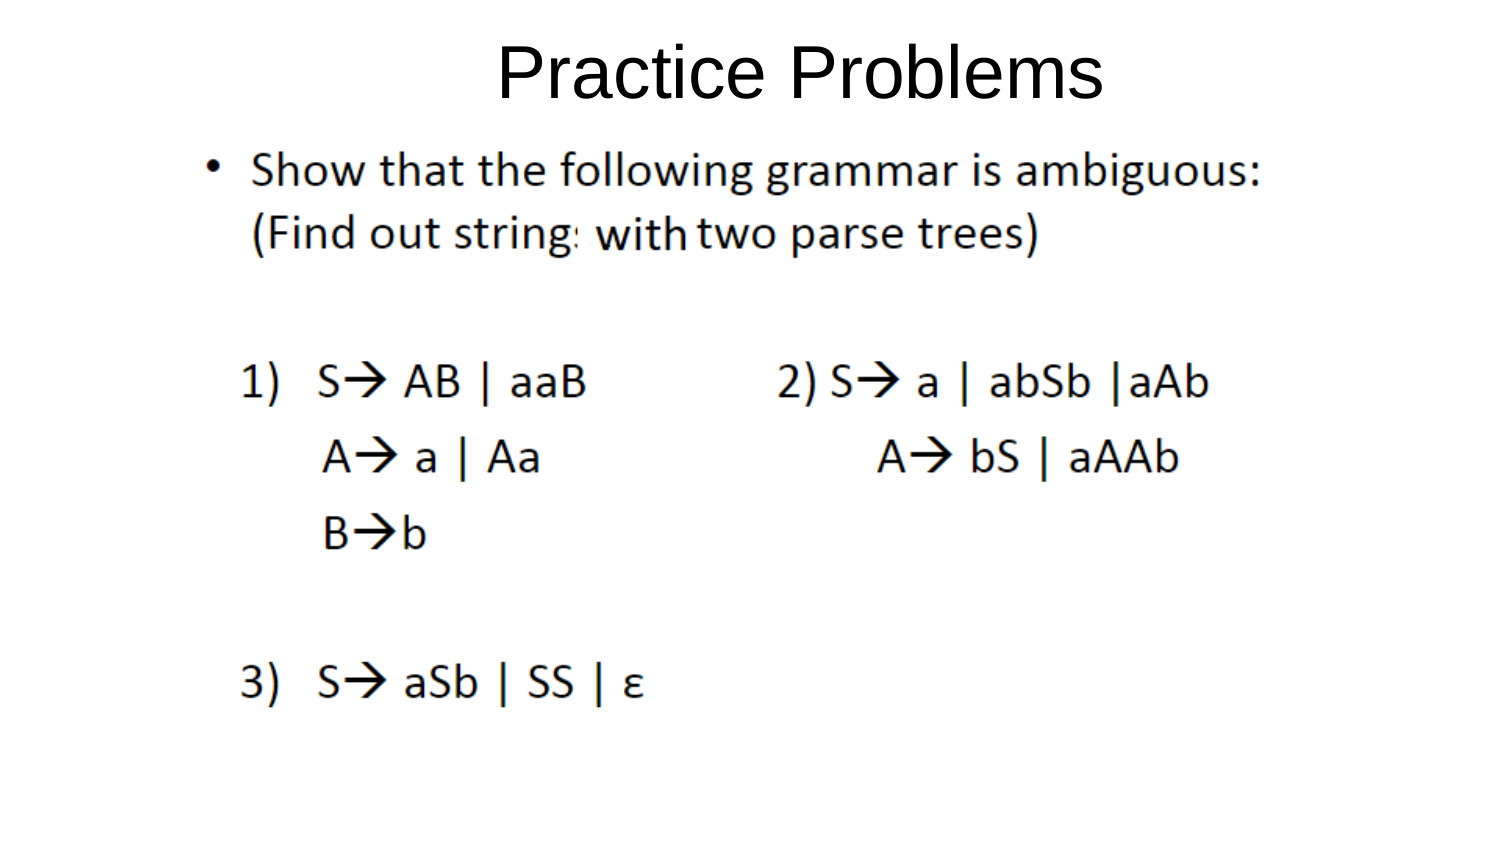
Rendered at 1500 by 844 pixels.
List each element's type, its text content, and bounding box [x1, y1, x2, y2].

title Practice Problems [102, 0, 1500, 139]
picture [186, 147, 1293, 753]
